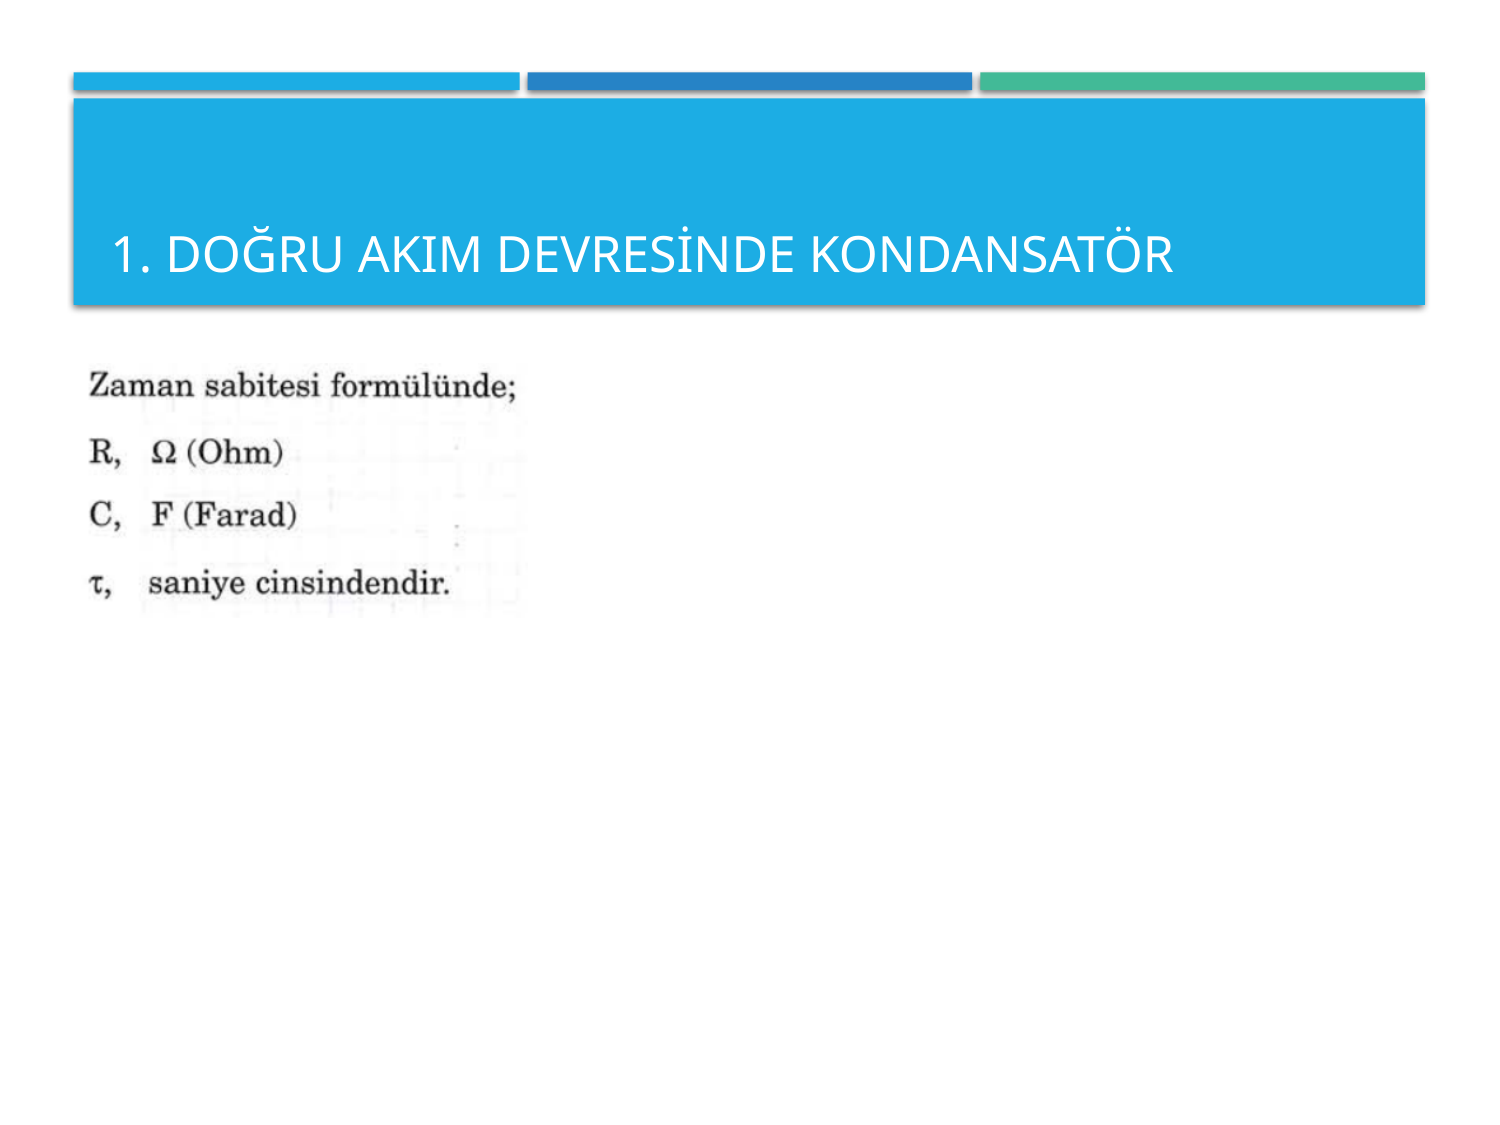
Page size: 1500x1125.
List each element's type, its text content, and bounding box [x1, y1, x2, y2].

title 1. DOĞRU AKIM DEVRESİNDE KONDANSATÖR [95, 112, 1406, 291]
picture [81, 363, 529, 619]
